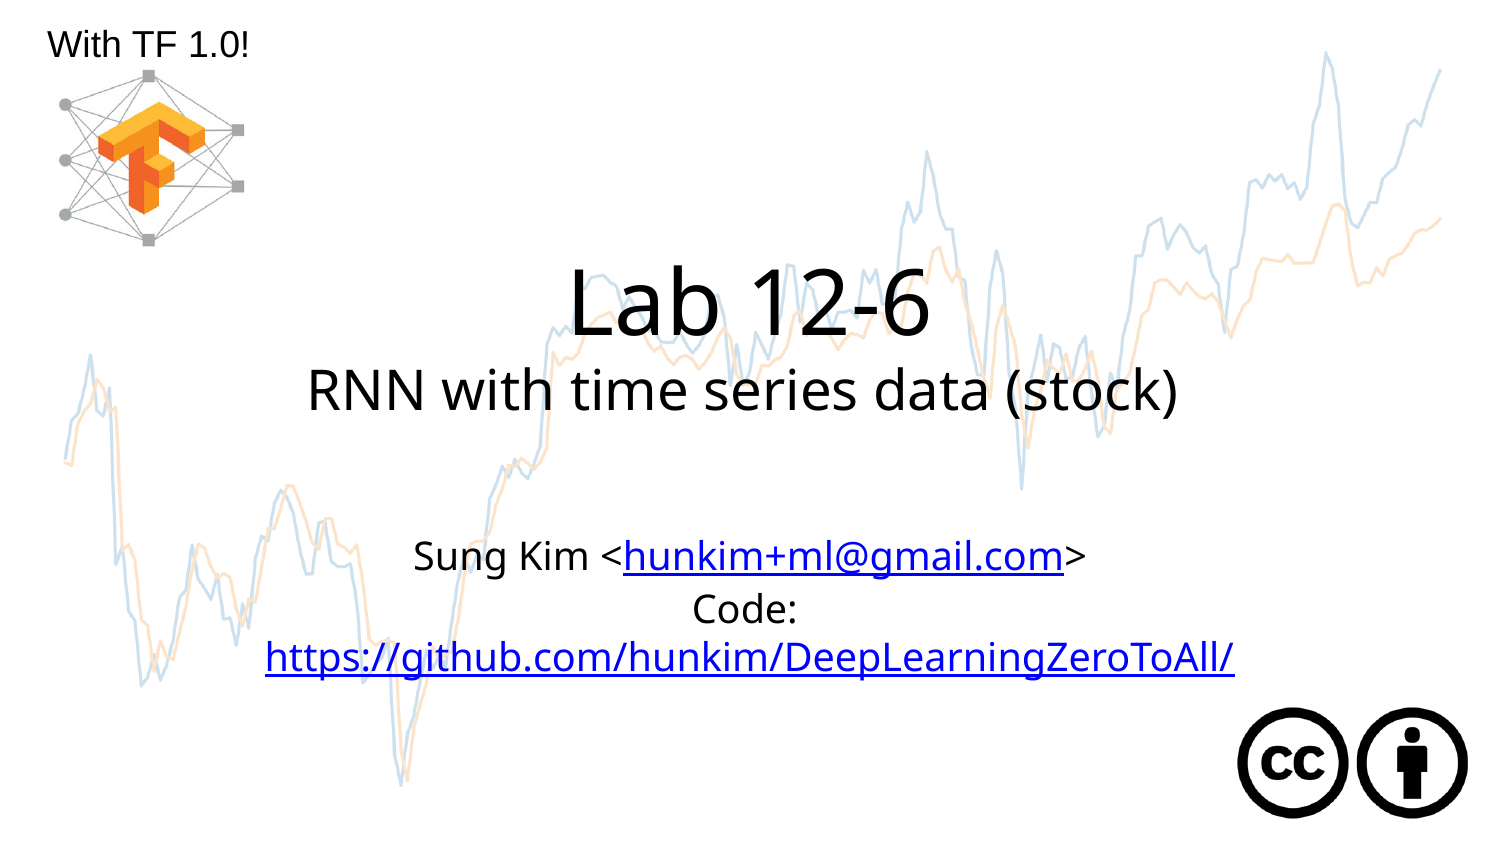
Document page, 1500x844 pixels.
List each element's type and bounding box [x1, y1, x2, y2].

picture [0, 27, 1500, 827]
text_box [0, 14, 361, 276]
